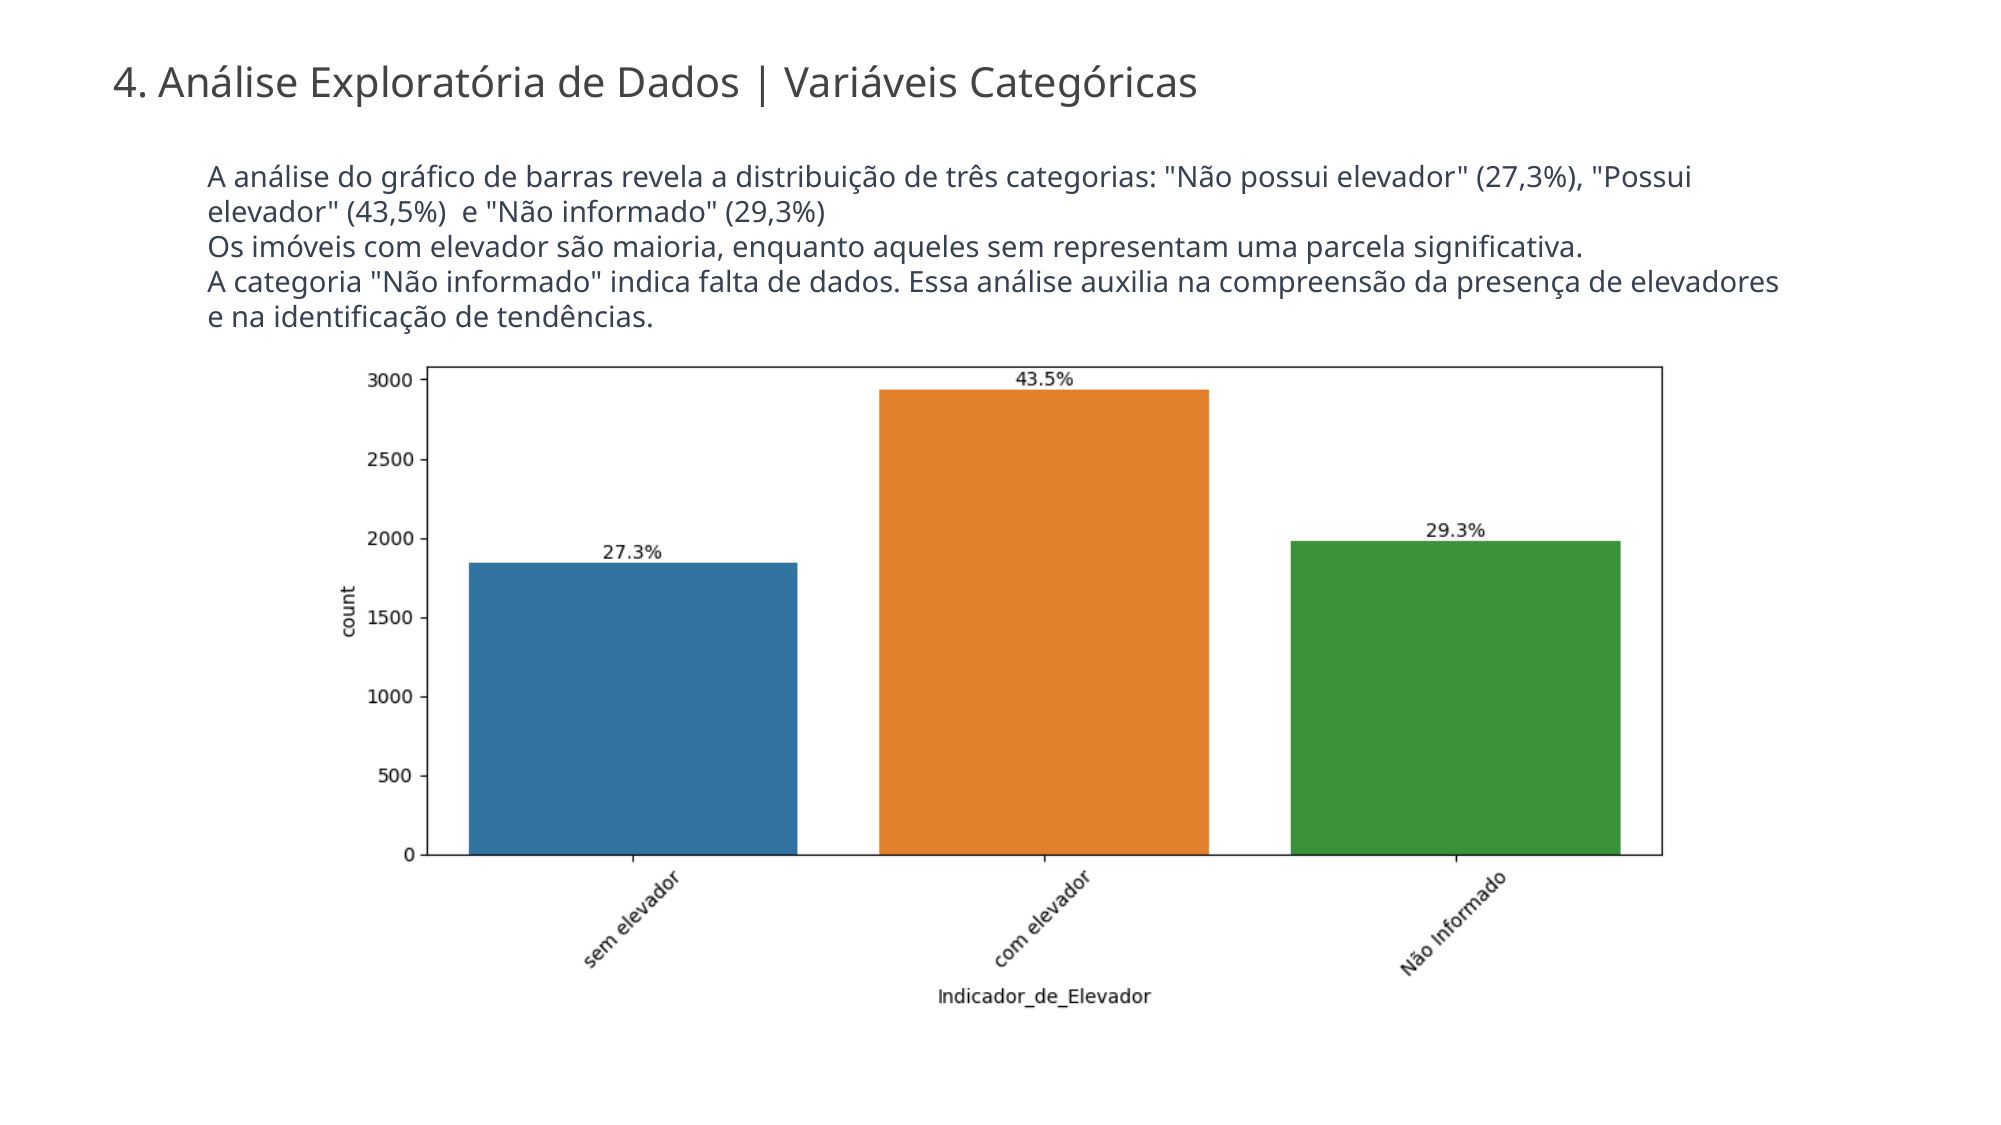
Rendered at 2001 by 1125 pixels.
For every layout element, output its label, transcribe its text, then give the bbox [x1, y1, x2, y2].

picture [326, 353, 1674, 1021]
text_box 4. Análise Exploratória de Dados | Variáveis Categóricas [55, 33, 1352, 151]
text_box A análise do gráfico de barras revela a distribuição de três categorias: "Não possui elevador" (27,3%), "Possui elevador" (43,5%) e "Não informado" (29,3%) Os imóveis com elevador são maioria, enquanto aqueles sem representam uma parcela significativa. A categoria "Não informado" indica falta de dados. Essa análise auxilia na compreensão da presença de elevadores e na identificação de tendências. [192, 150, 1808, 341]
